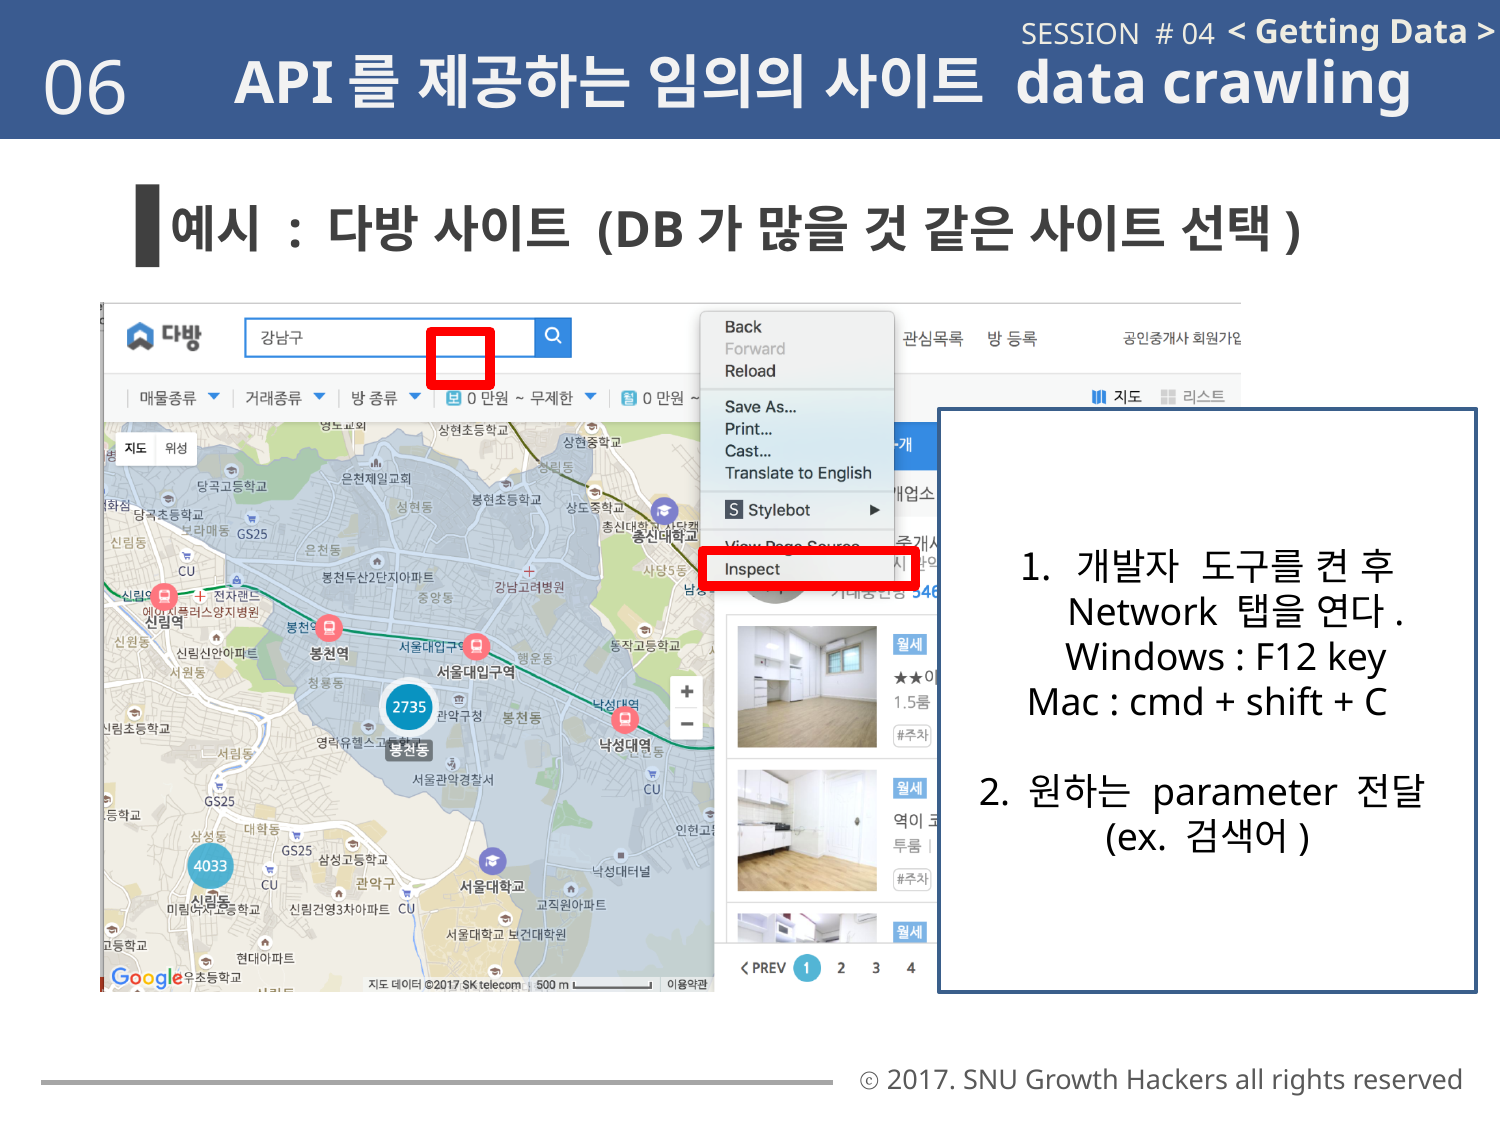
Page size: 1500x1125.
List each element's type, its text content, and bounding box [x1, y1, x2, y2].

text_box API를 제공하는 임의의 사이트 data crawling [219, 37, 1429, 123]
text_box [0, 0, 1500, 139]
text_box [134, 182, 161, 269]
text_box SESSION # 04 [1006, 7, 1238, 58]
text_box ⓒ 2017. SNU Growth Hackers all rights reserved [844, 1055, 1495, 1103]
picture [100, 301, 1241, 993]
text_box 06 [27, 32, 144, 138]
text_box 예시 : 다방 사이트 (DB가 많을 것 같은 사이트 선택) [155, 189, 1317, 265]
text_box < Getting Data > [1212, 2, 1500, 58]
text_box 개발자 도구를 켠 후 Network 탭을 연다. Windows : F12 key Mac : cmd + shift + C 2. 원하는 parameter 전달 (ex. 검색어) [1246, 407, 1478, 994]
